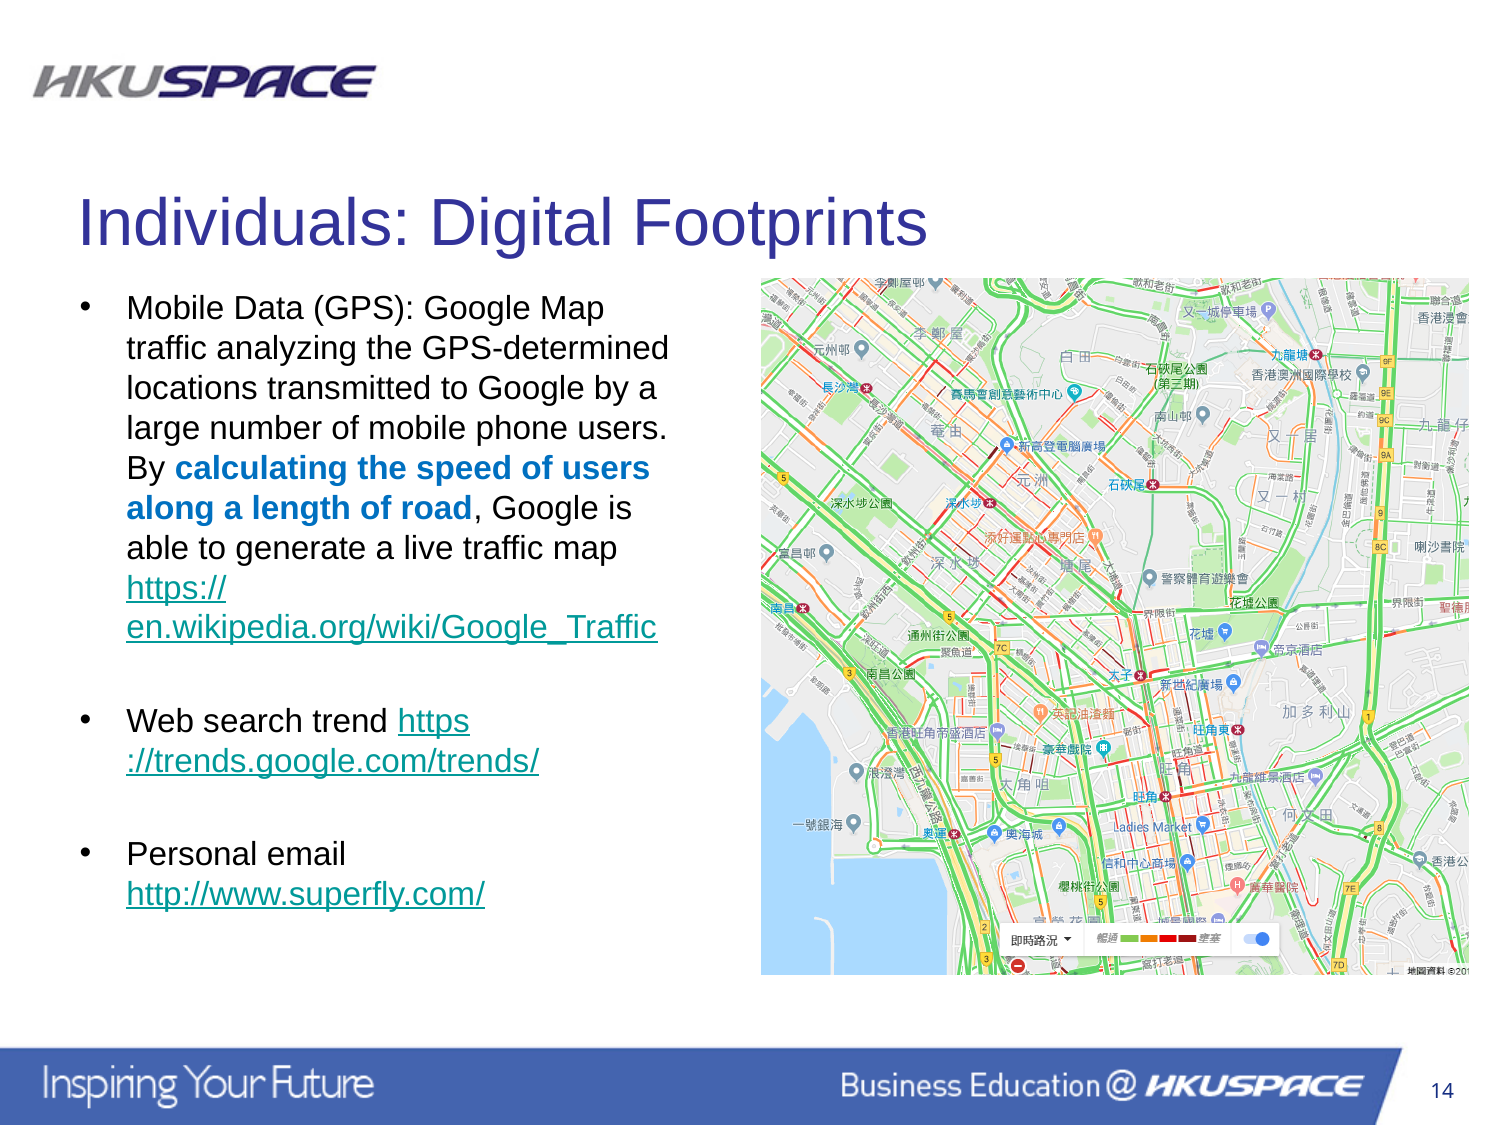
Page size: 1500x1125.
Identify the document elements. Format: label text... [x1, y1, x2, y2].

title Individuals: Digital Footprints [62, 101, 1388, 266]
picture [0, 0, 1500, 1125]
text_box Mobile Data (GPS): Google Map traffic analyzing the GPS-determined locations transmitted to Google by a large number of mobile phone users. By calculating the speed of users along a length of road, Google is able to generate a live traffic map https://en.wikipedia.org/wiki/Google_Traffic Web search trend https://trends.google.com/trends/ Personal email http://www.superfly.com/ [64, 278, 703, 1047]
slide_number 14 [1415, 1070, 1499, 1125]
